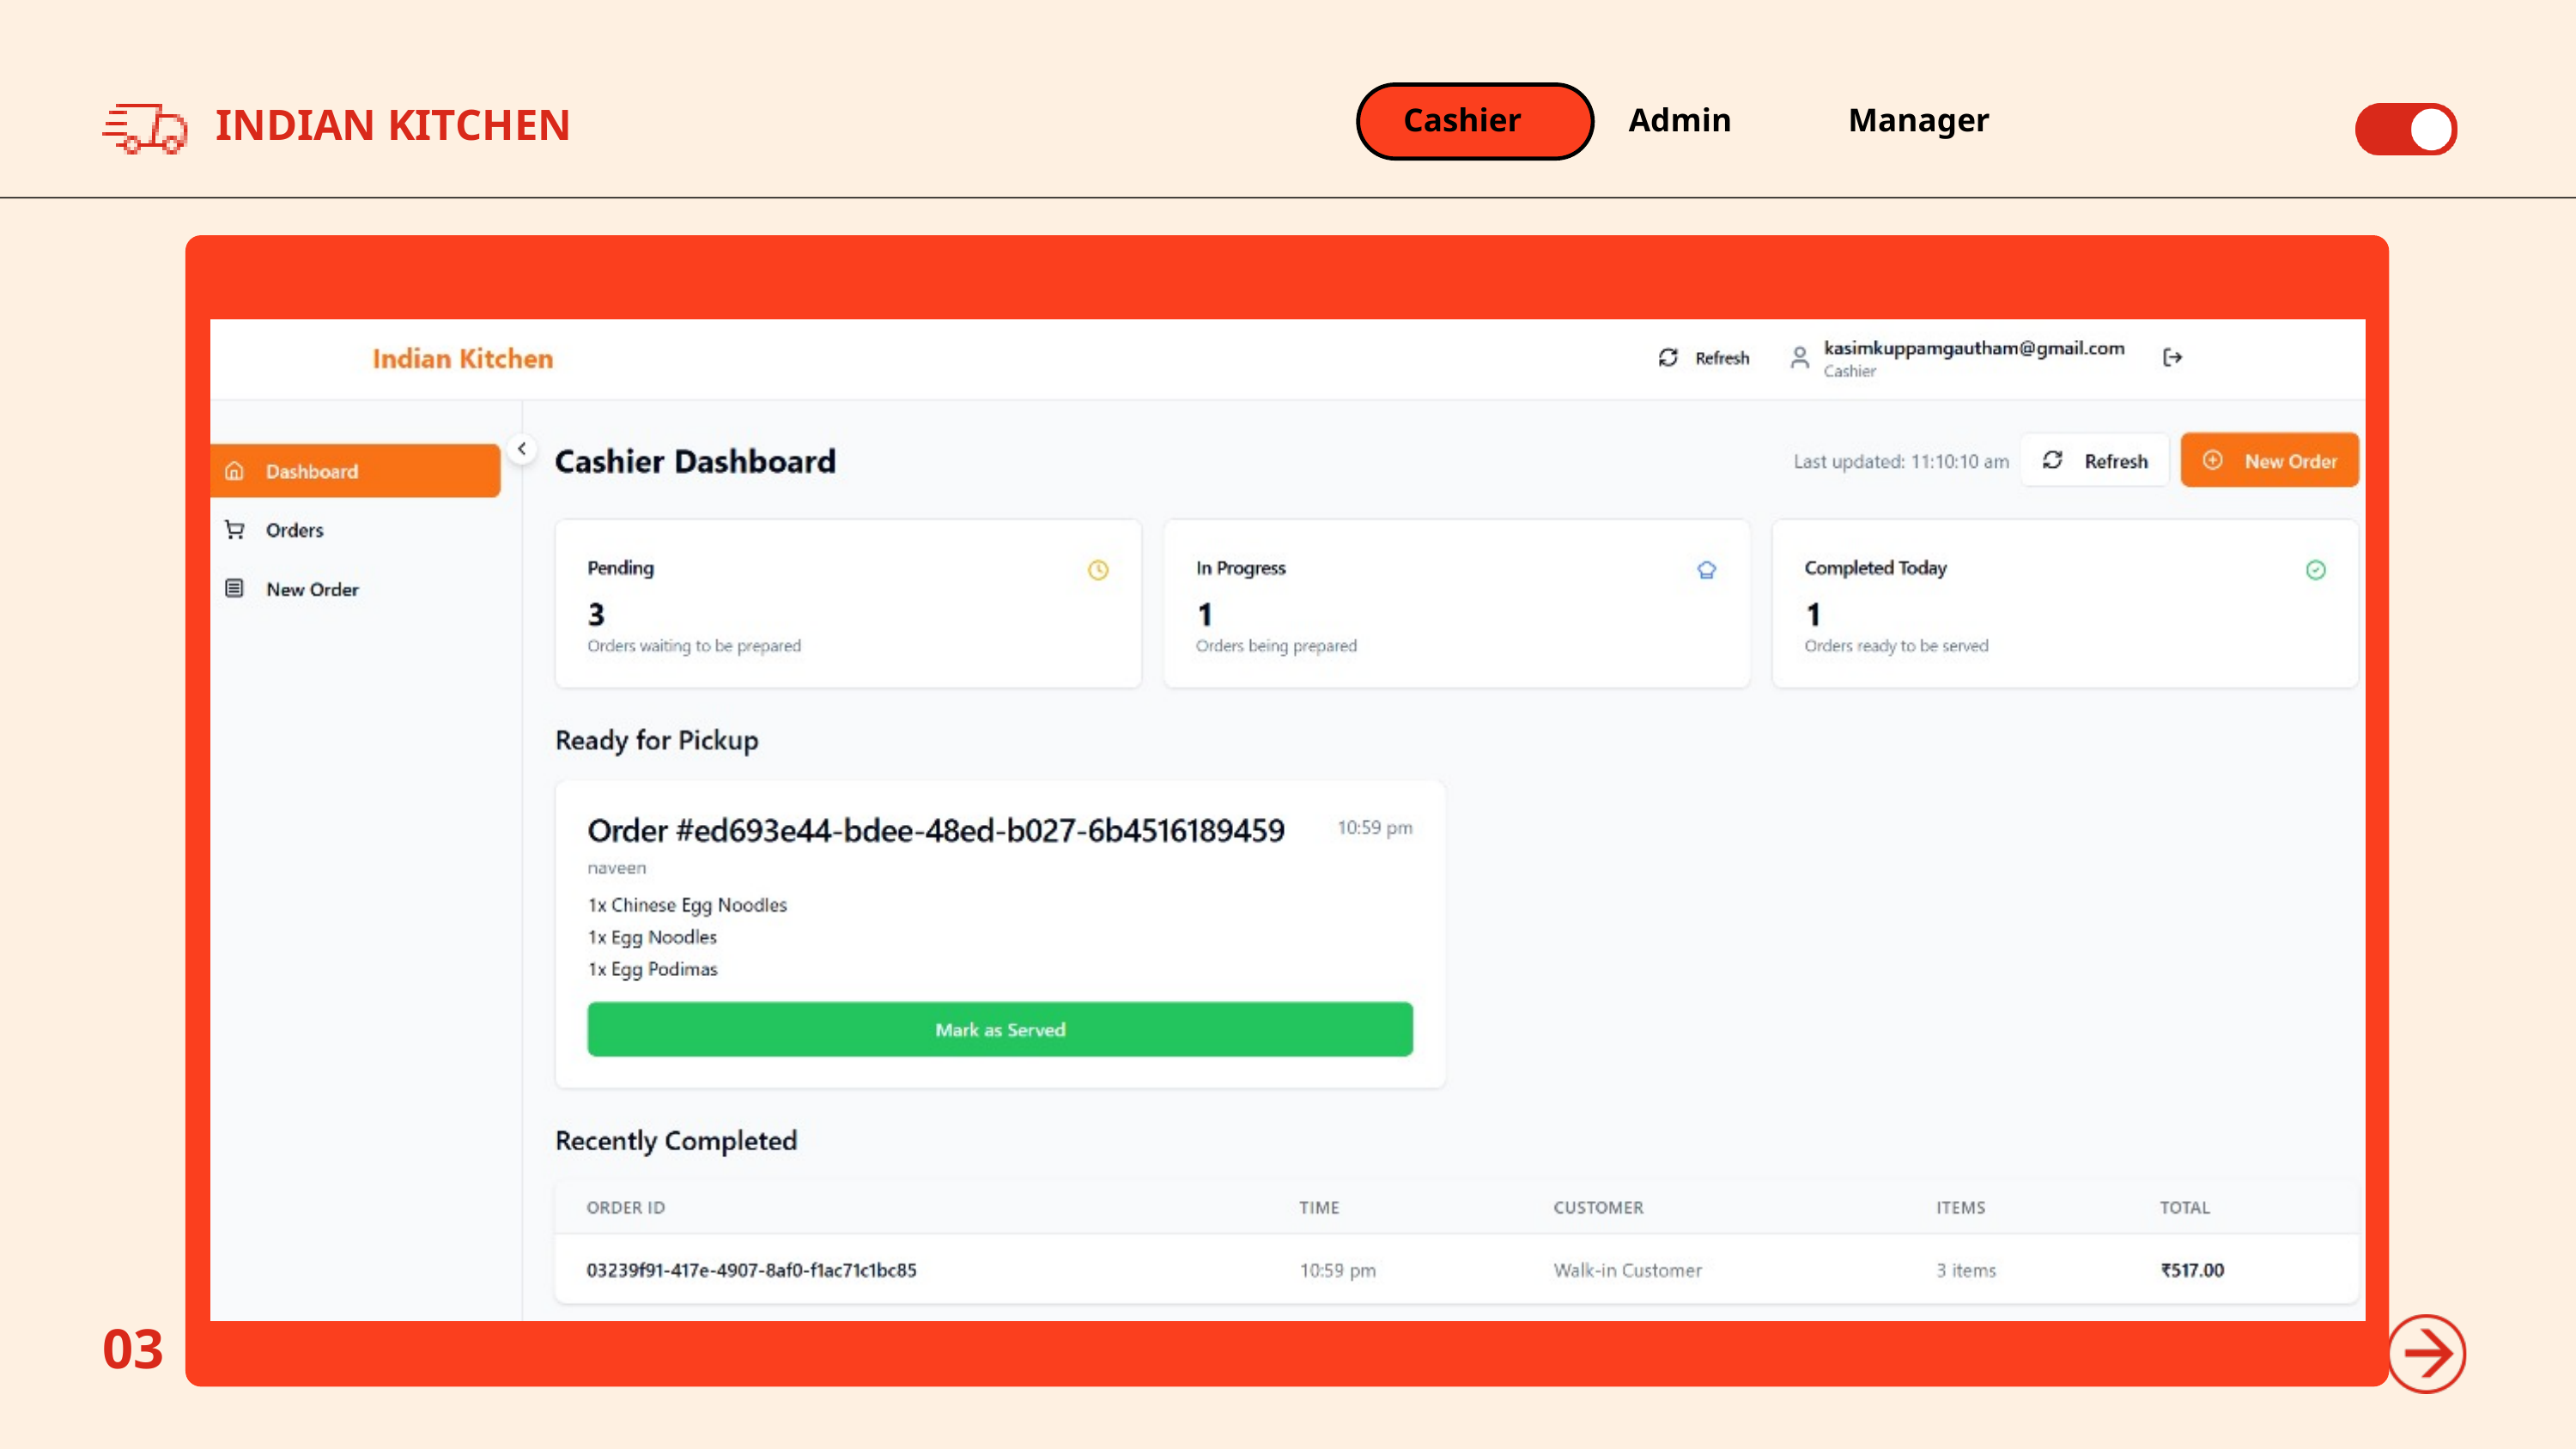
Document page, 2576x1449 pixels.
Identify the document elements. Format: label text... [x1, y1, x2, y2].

text_box Admin [1673, 103, 1747, 138]
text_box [1358, 84, 1594, 159]
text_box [187, 237, 2388, 1385]
text_box INDIAN KITCHEN [216, 103, 626, 149]
text_box [102, 104, 188, 155]
text_box [2386, 1314, 2467, 1394]
text_box Manager [1848, 103, 2117, 138]
text_box Cashier [1597, 103, 1673, 138]
text_box [2354, 103, 2458, 155]
text_box 03 [102, 1320, 182, 1380]
